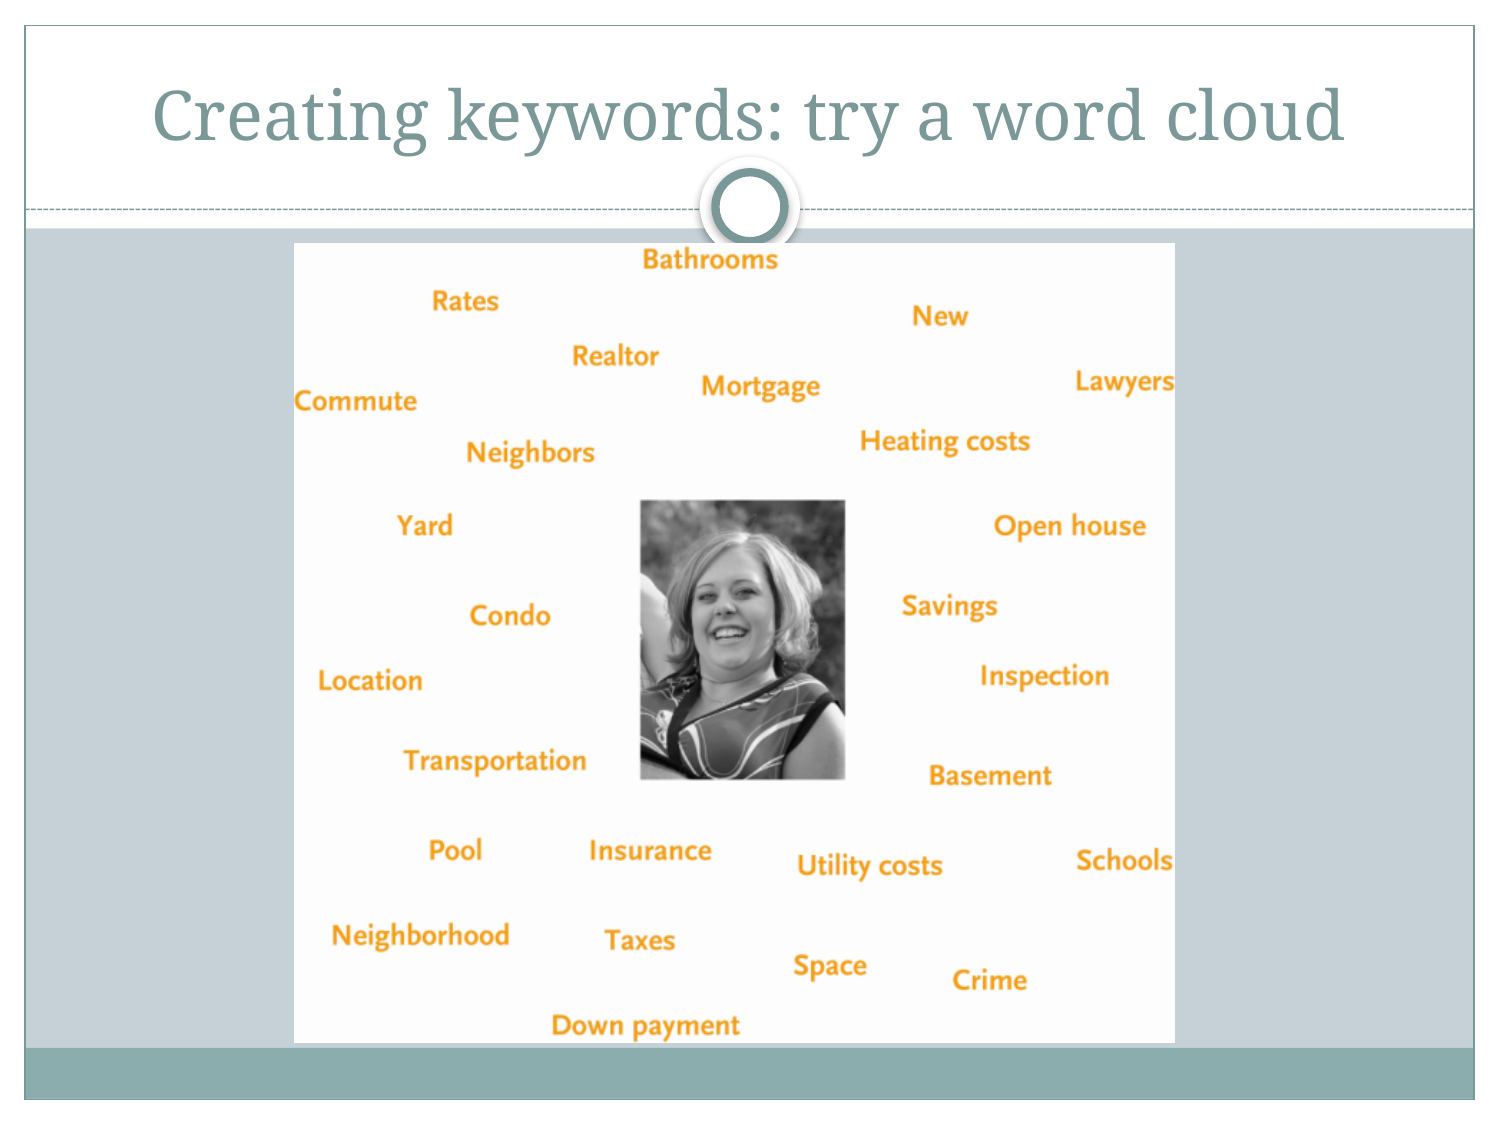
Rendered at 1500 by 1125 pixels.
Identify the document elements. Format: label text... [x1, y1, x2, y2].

picture [294, 243, 1175, 1044]
title Creating keywords: try a word cloud [49, 37, 1450, 162]
